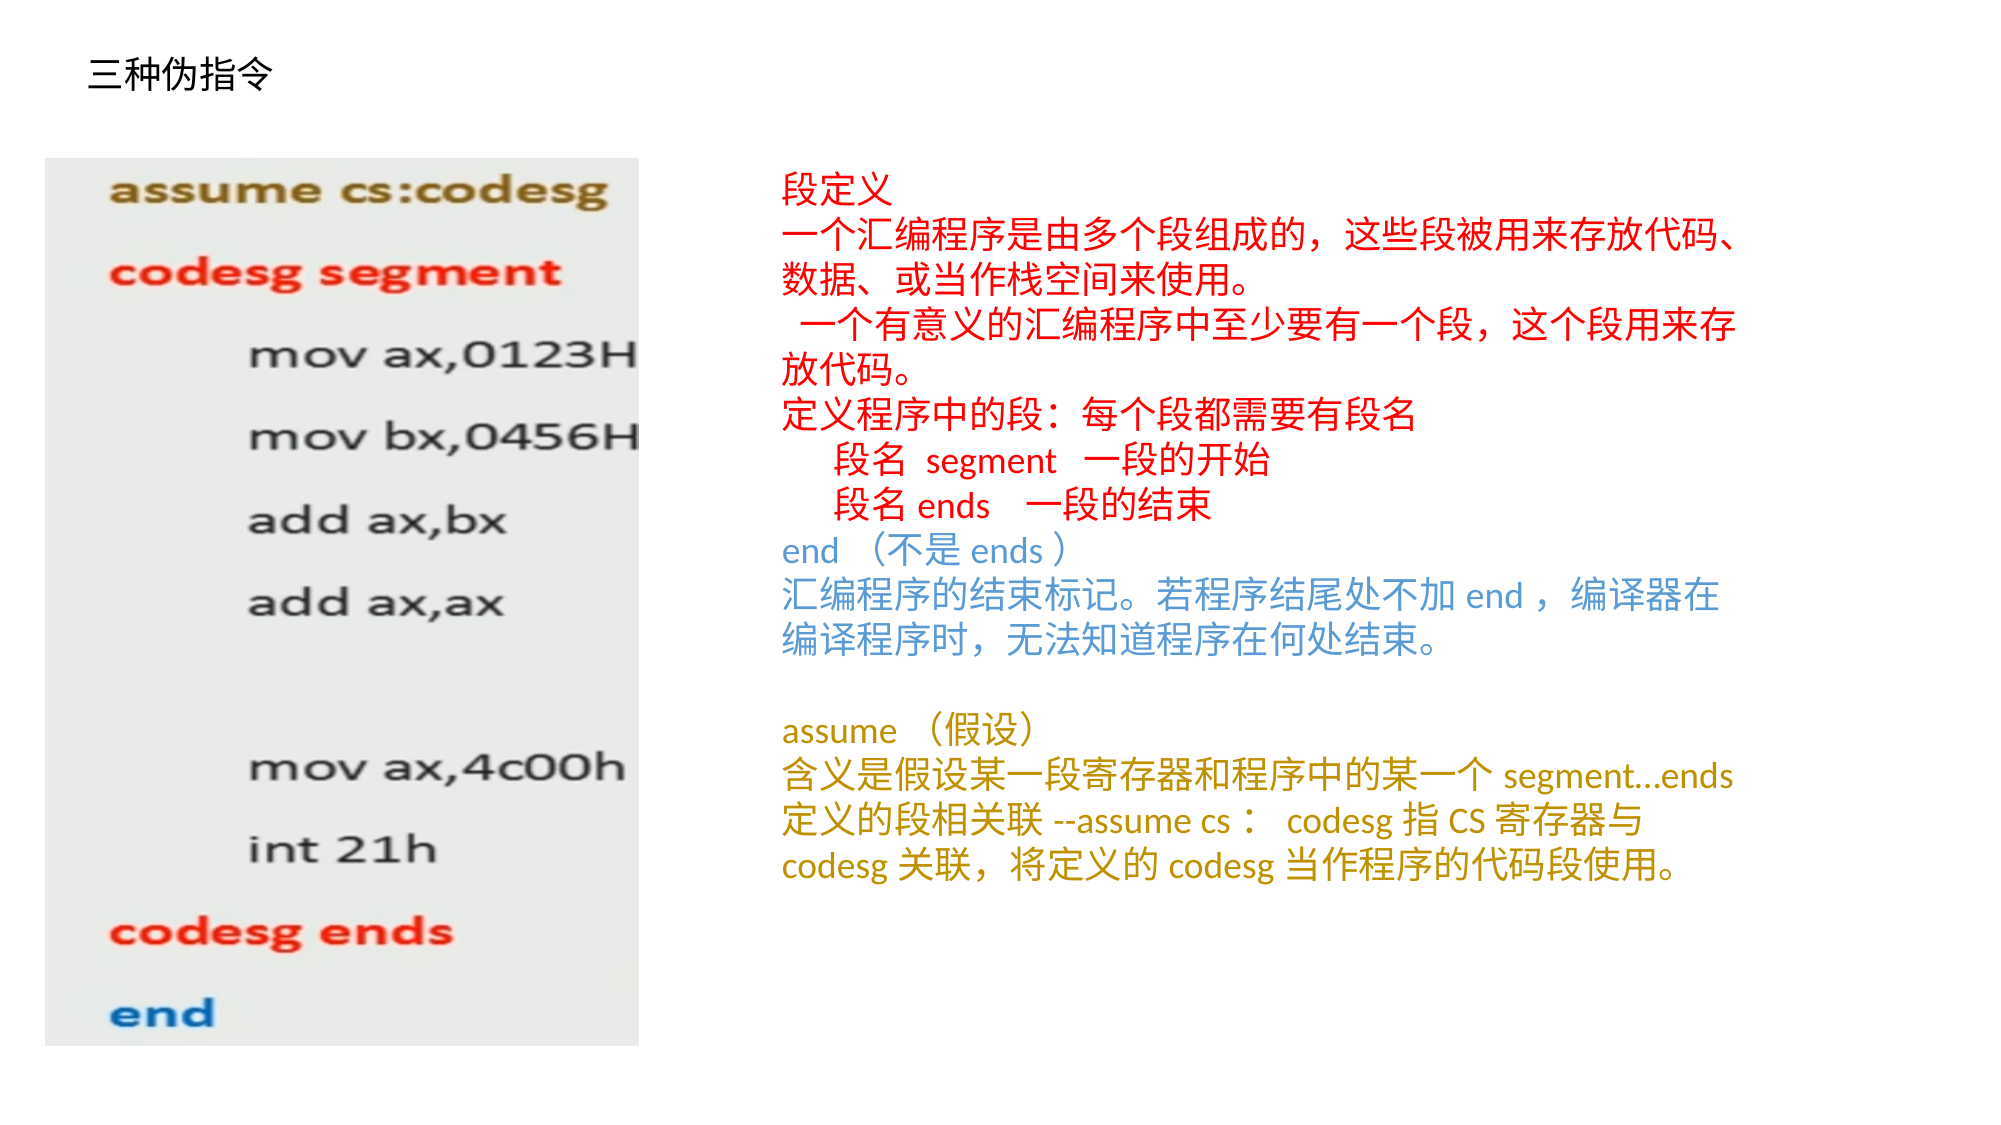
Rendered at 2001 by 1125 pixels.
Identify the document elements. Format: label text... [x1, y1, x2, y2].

text_box 段定义 一个汇编程序是由多个段组成的，这些段被用来存放代码、数据、或当作栈空间来使用。 一个有意义的汇编程序中至少要有一个段，这个段用来存放代码。 定义程序中的段：每个段都需要有段名 段名 segment 一段的开始 段名ends 一段的结束 end（不是ends） 汇编程序的结束标记。若程序结尾处不加end，编译器在编译程序时，无法知道程序在何处结束。 assume（假设） 含义是假设某一段寄存器和程序中的某一个segment…ends定义的段相关联--assume cs：codesg指CS寄存器与codesg关联，将定义的codesg当作程序的代码段使用。 [767, 158, 1768, 1046]
text_box 三种伪指令 [71, 43, 739, 104]
picture [45, 158, 639, 1046]
